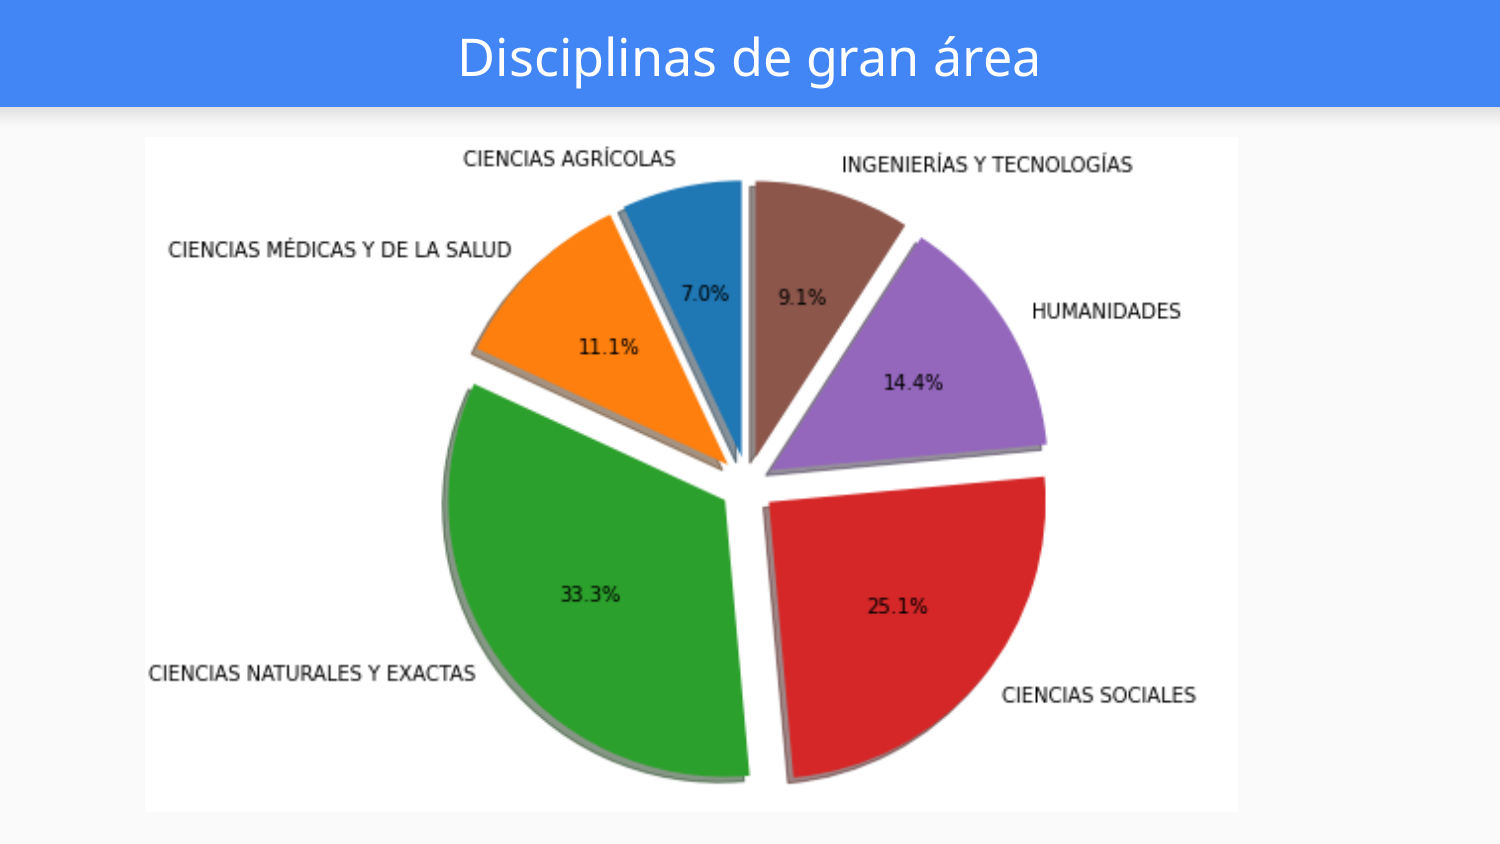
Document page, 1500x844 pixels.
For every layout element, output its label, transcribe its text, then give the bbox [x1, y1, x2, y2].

picture [145, 136, 1238, 812]
text_box Disciplinas de gran área [98, 9, 1402, 102]
